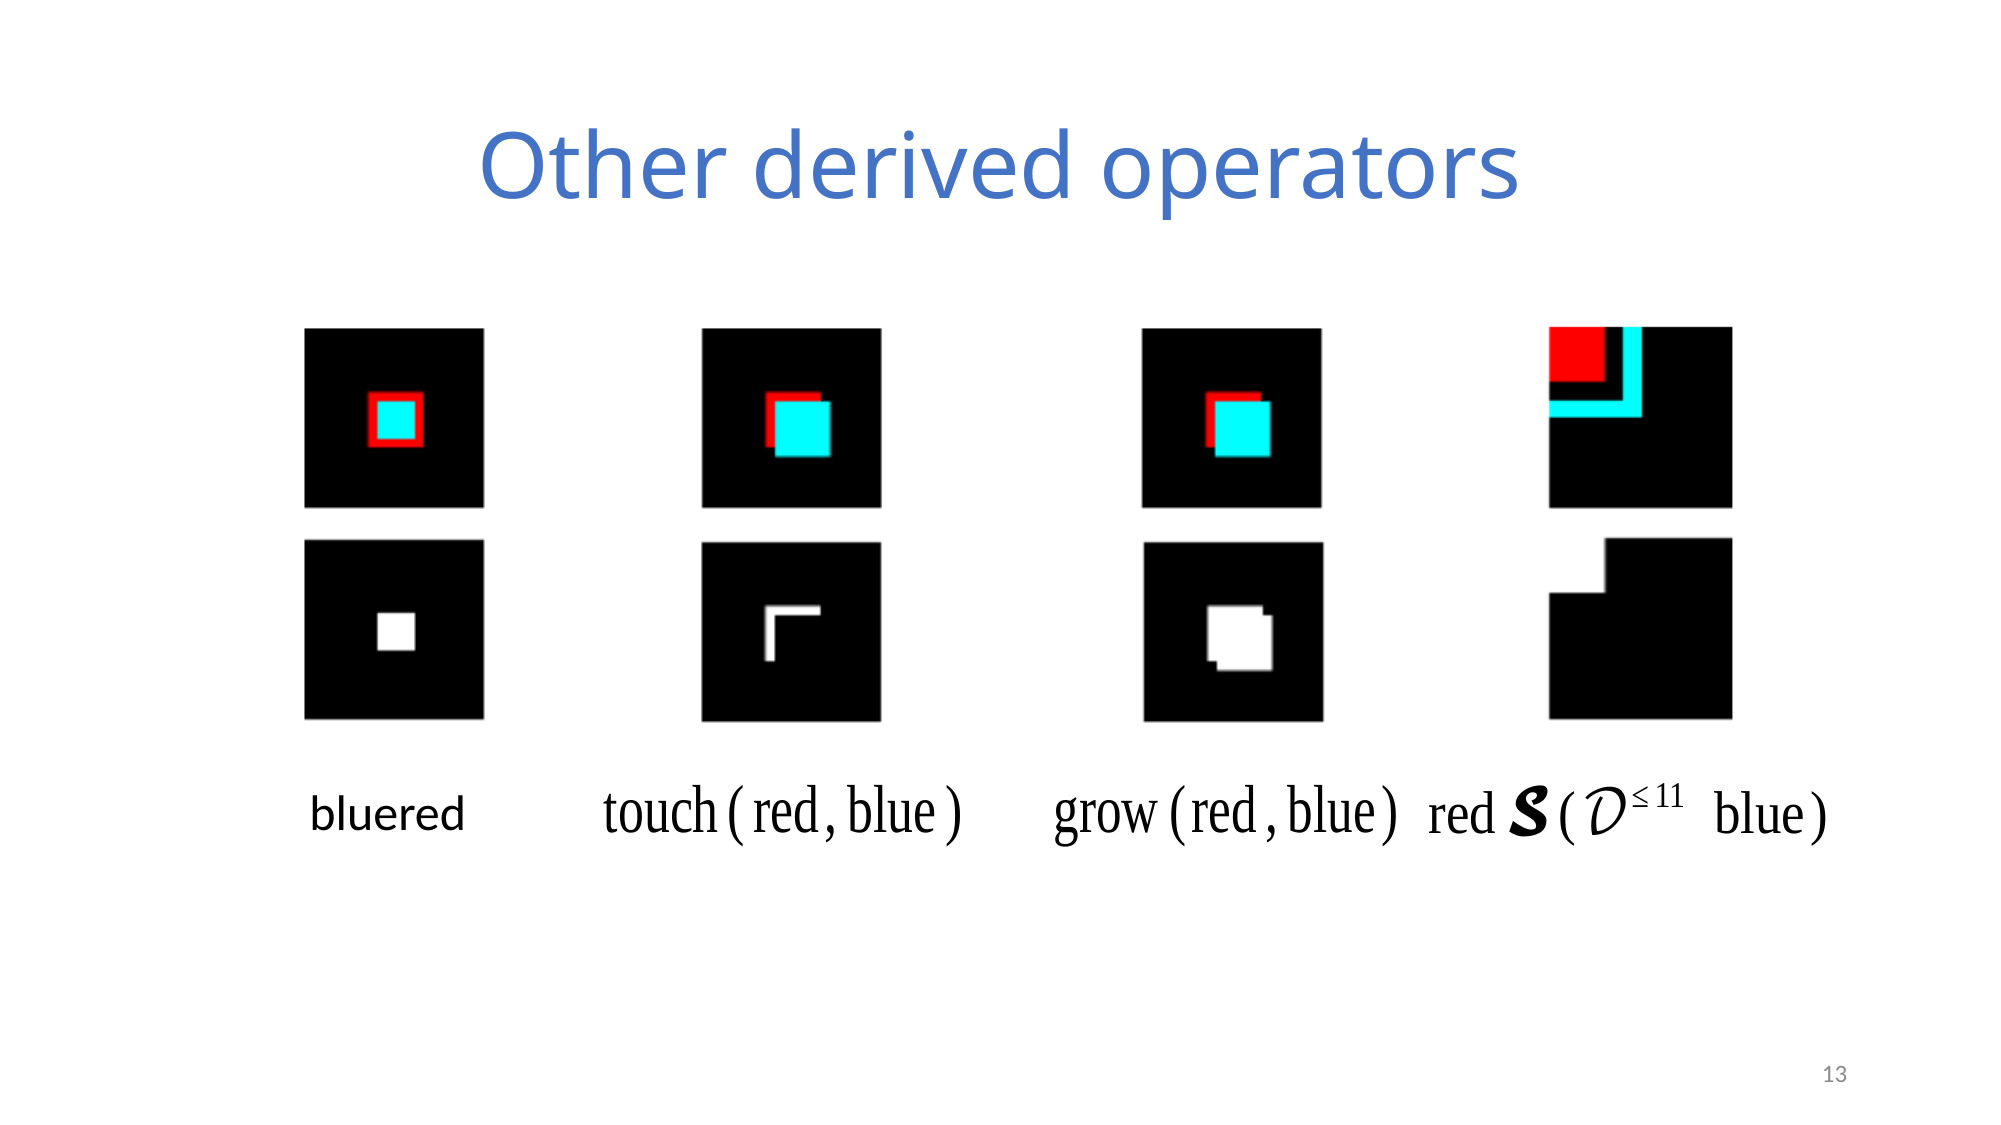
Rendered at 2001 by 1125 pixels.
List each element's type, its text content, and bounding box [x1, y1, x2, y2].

picture [1092, 312, 1349, 516]
title Other derived operators [137, 59, 1863, 278]
picture [1521, 523, 1752, 729]
picture [1521, 310, 1752, 516]
picture [280, 525, 510, 729]
picture [678, 538, 909, 731]
picture [280, 312, 510, 516]
picture [1098, 527, 1355, 731]
picture [671, 312, 901, 516]
slide_number 13 [1412, 1042, 1863, 1103]
